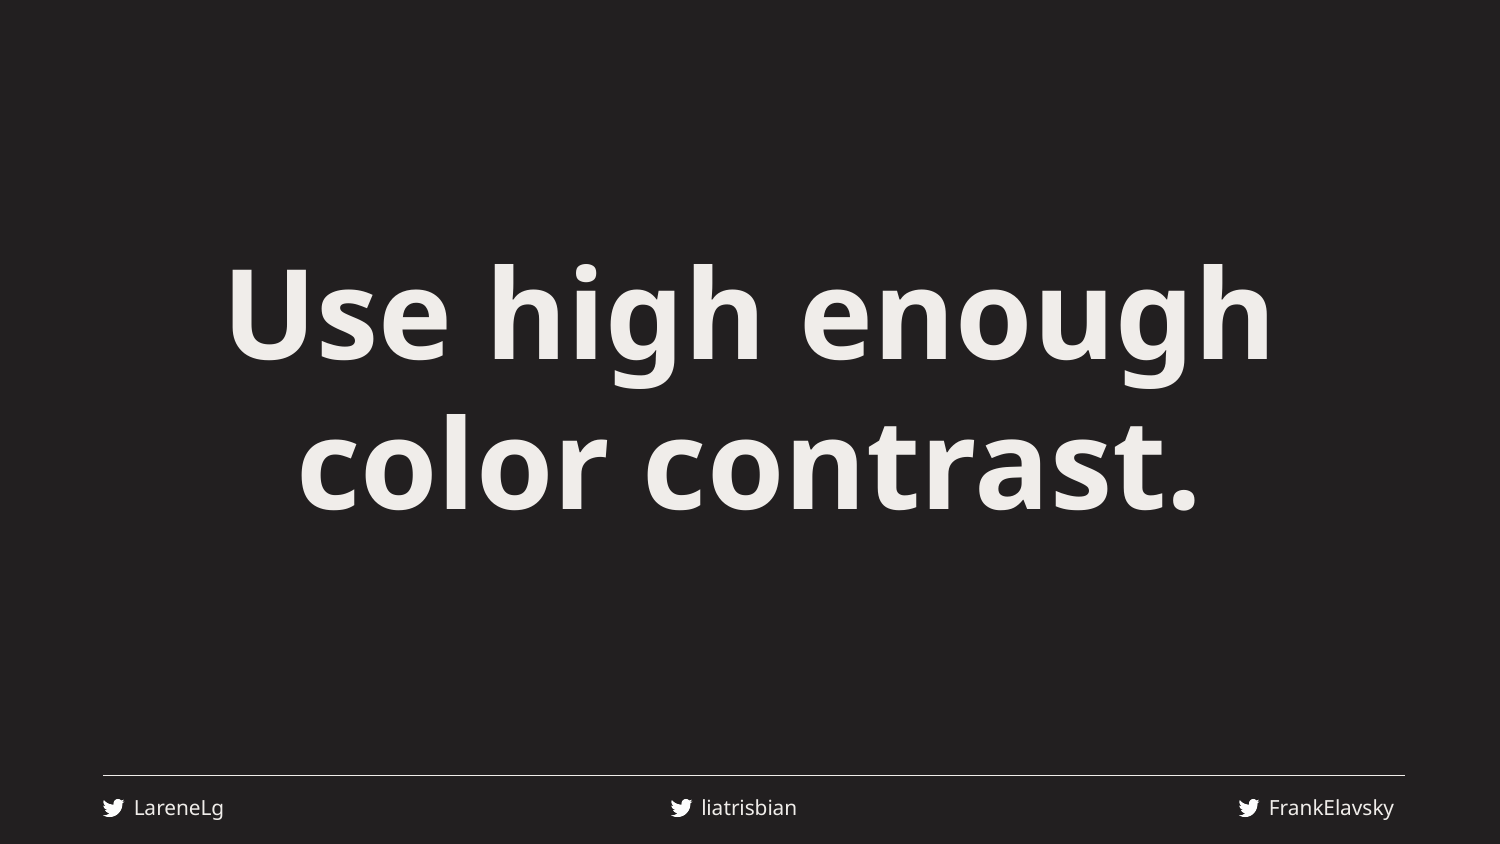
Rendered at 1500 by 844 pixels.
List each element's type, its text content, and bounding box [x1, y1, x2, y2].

title Use high enough color contrast. [200, 132, 1300, 637]
picture [102, 796, 125, 819]
picture [1238, 796, 1260, 819]
picture [670, 796, 693, 819]
